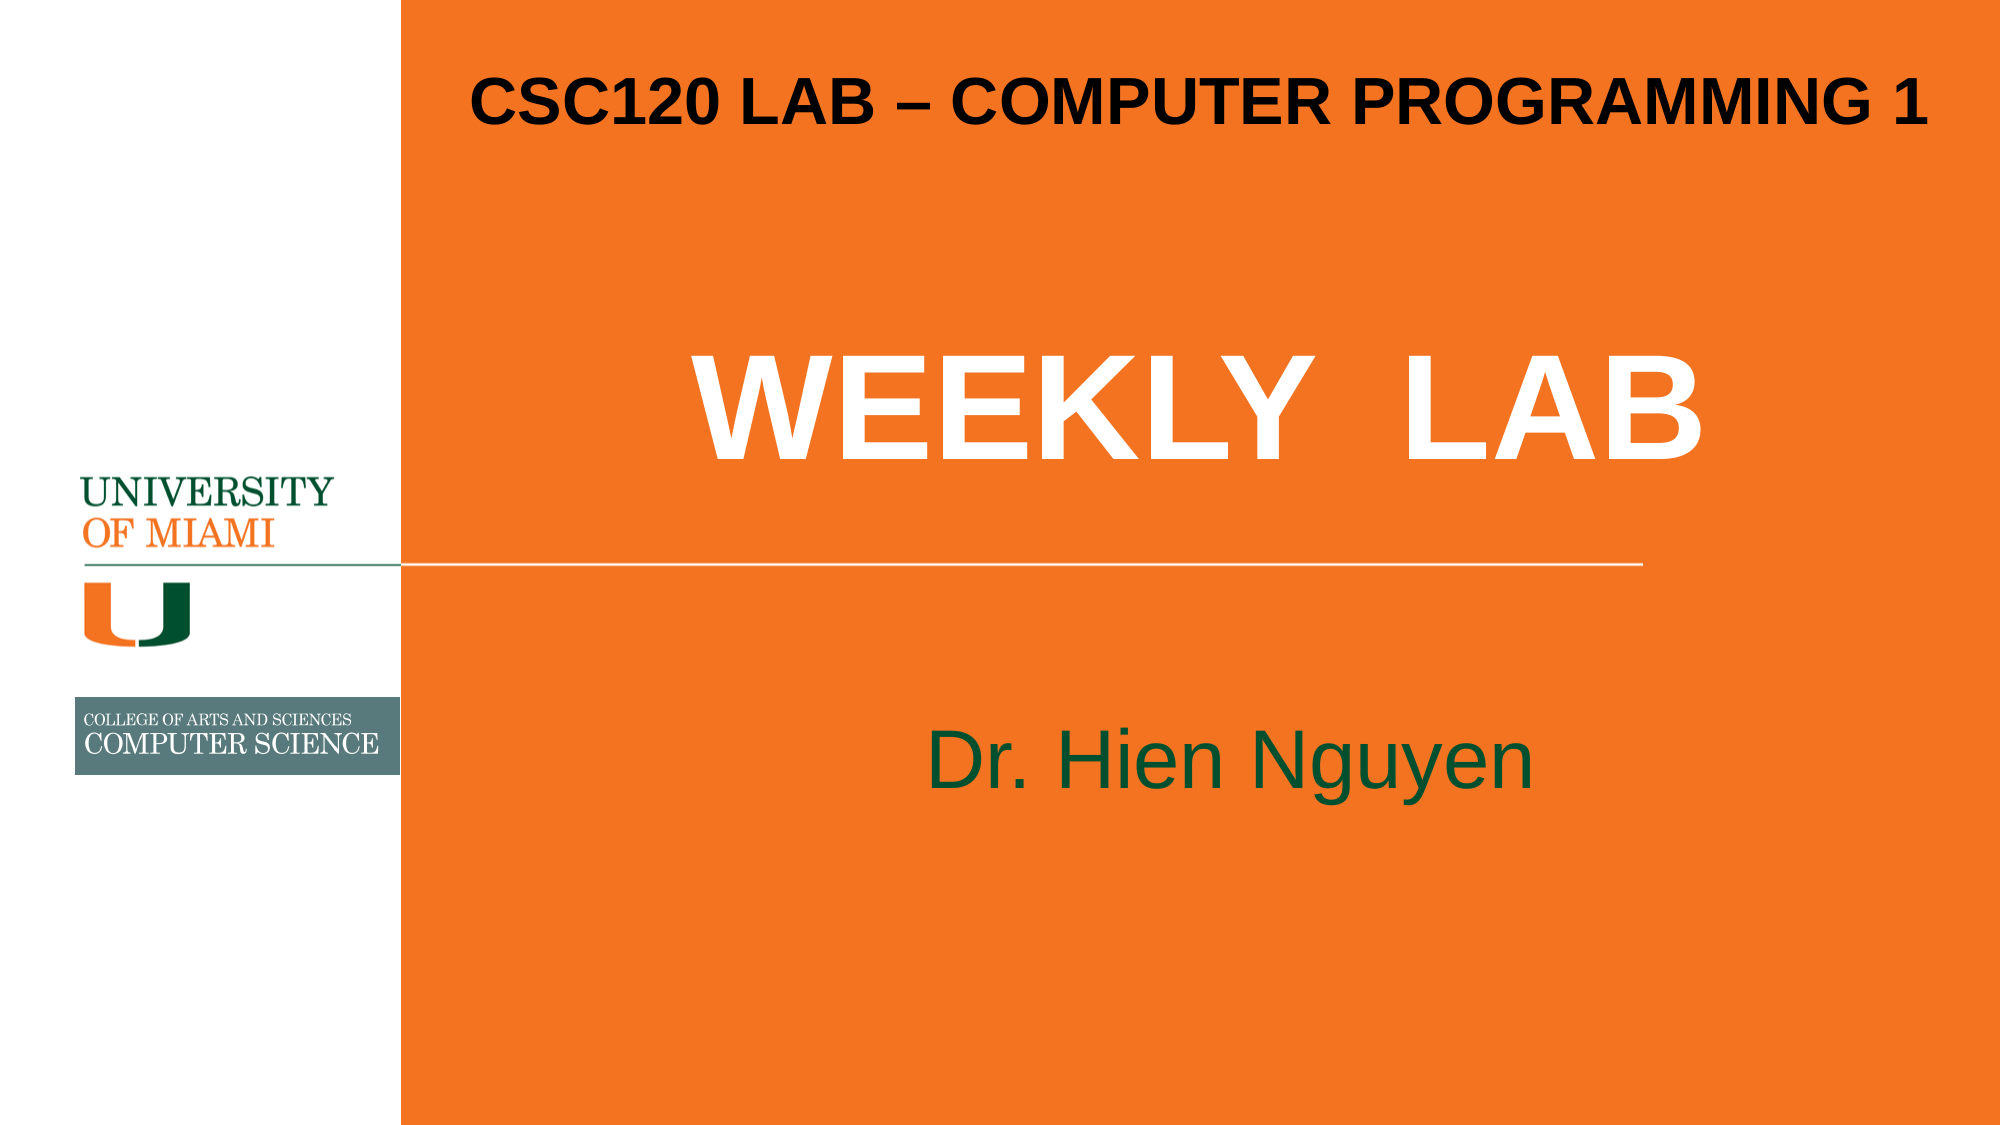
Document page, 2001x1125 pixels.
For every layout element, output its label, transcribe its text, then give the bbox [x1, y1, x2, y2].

text_box Dr. Hien Nguyen [812, 697, 1650, 966]
text_box WEEKLY LAB [412, 212, 1988, 588]
picture [0, 0, 2000, 1125]
title CSC120 LAB – COMPUTER PROGRAMMING 1 [437, 50, 1963, 183]
